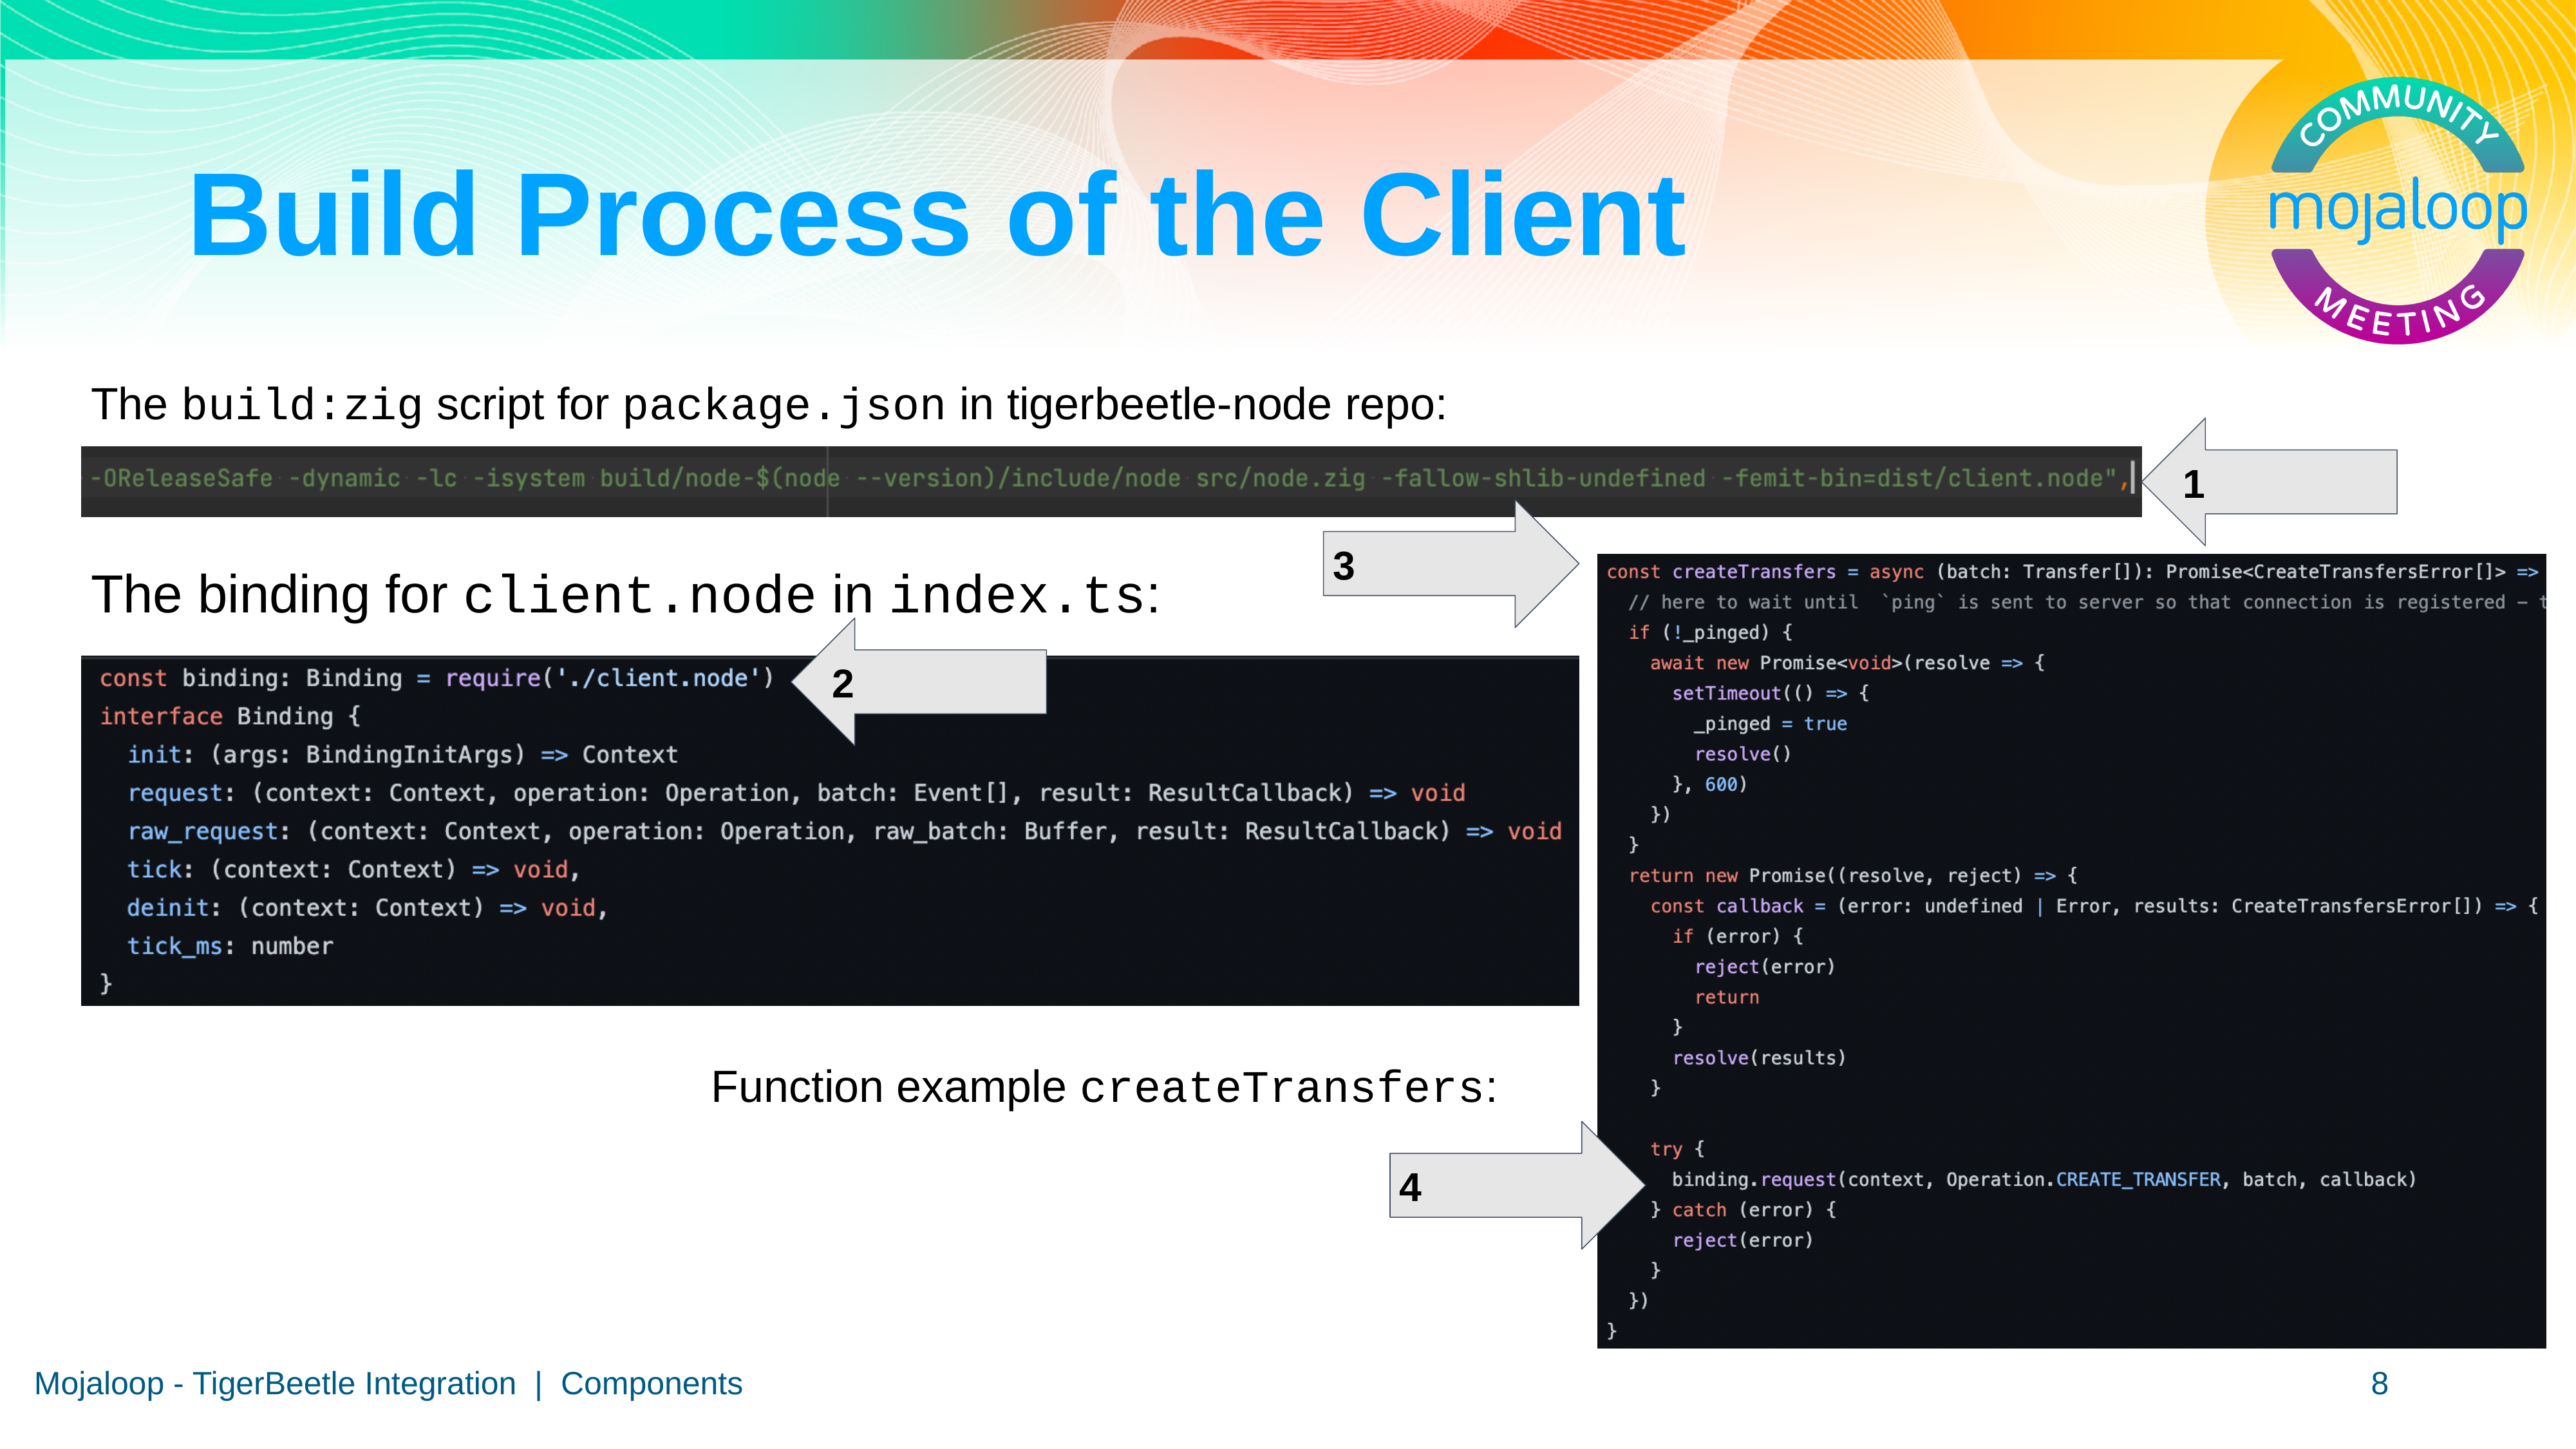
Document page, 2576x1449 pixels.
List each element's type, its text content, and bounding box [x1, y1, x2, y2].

list The binding for client.node in index.ts: [81, 554, 1579, 654]
slide_number Mojaloop - TigerBeetle Integration | Components [24, 1343, 1230, 1421]
picture [80, 446, 2142, 518]
text_box 1 [2147, 418, 2398, 546]
picture [0, 0, 2576, 1449]
text_box 3 [1323, 524, 1579, 628]
slide_number ‹#› [1819, 1354, 2399, 1421]
title Build Process of the Client [177, 77, 2170, 357]
list Function example createTransfers: [701, 1052, 1579, 1155]
list The build:zig script for package.json in tigerbeetle-node repo: [81, 370, 1579, 444]
text_box 4 [1389, 1121, 1594, 1249]
text_box 2 [820, 618, 1047, 653]
